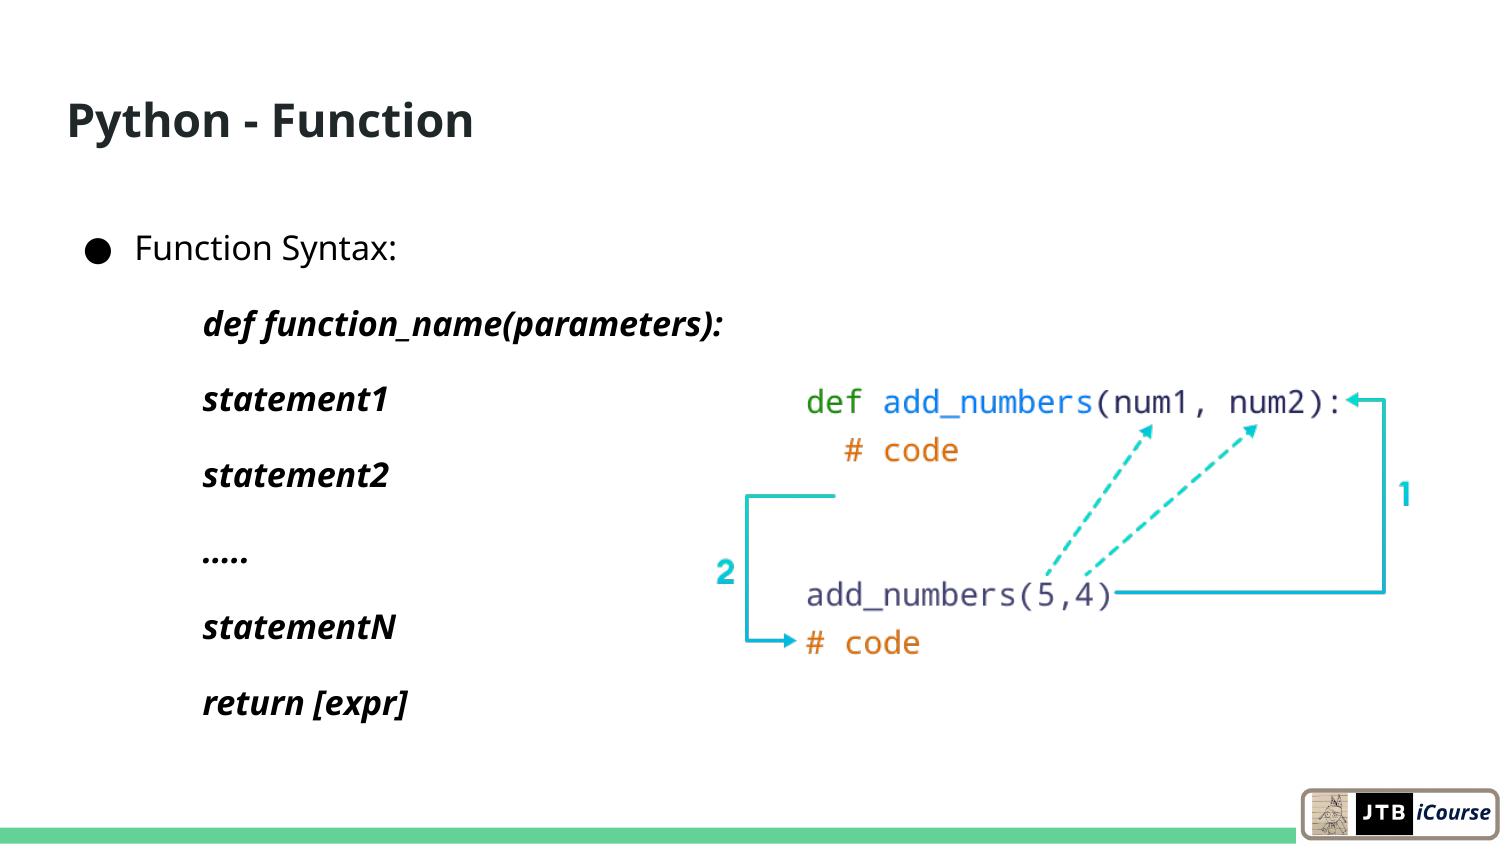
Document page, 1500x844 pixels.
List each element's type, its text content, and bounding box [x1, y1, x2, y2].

title Python - Function [51, 72, 1449, 167]
list Function Syntax: def function_name(parameters): statement1 statement2 ….. statementN return [expr] [51, 202, 1449, 746]
picture [1296, 782, 1500, 844]
picture [688, 350, 1437, 694]
